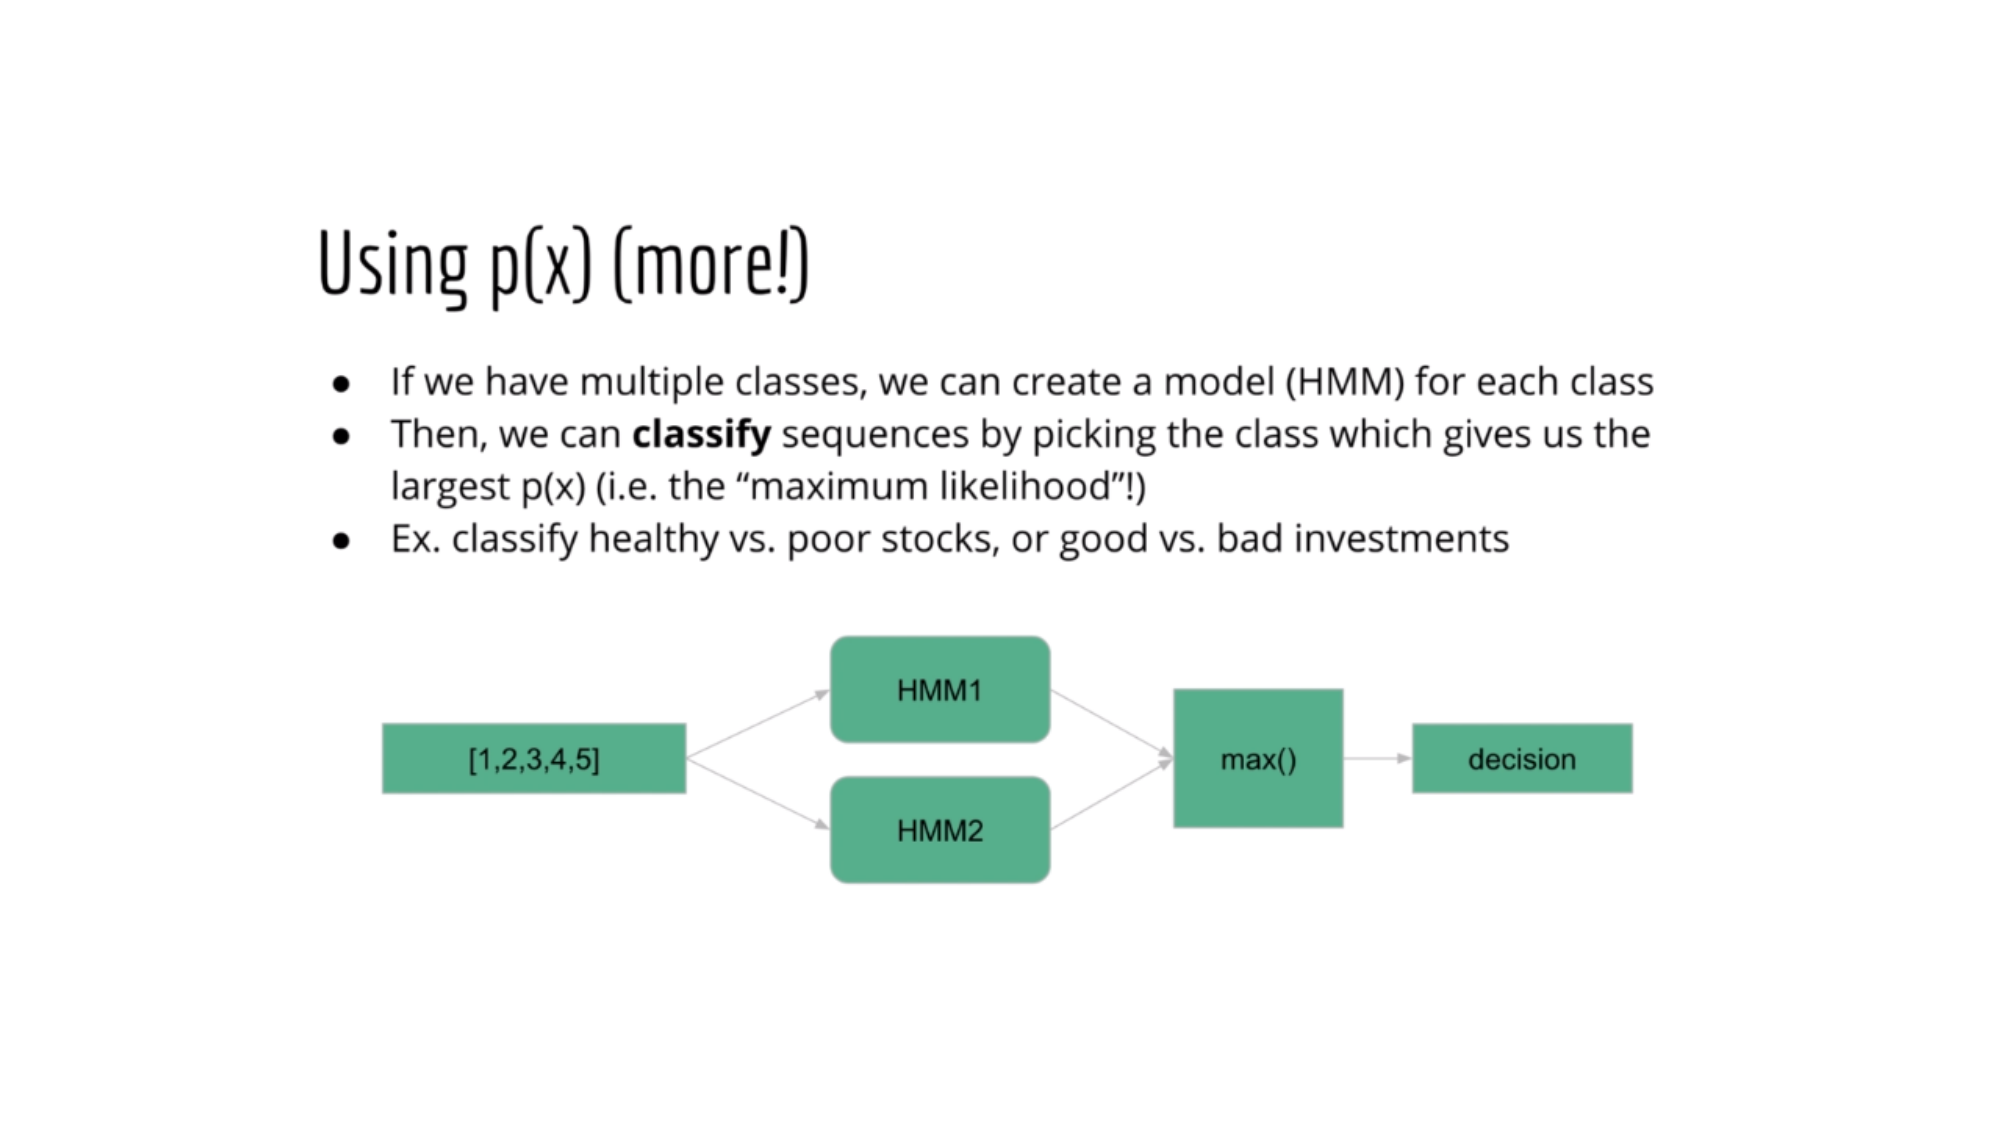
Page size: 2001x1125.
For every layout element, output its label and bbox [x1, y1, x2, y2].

picture [290, 205, 1710, 920]
